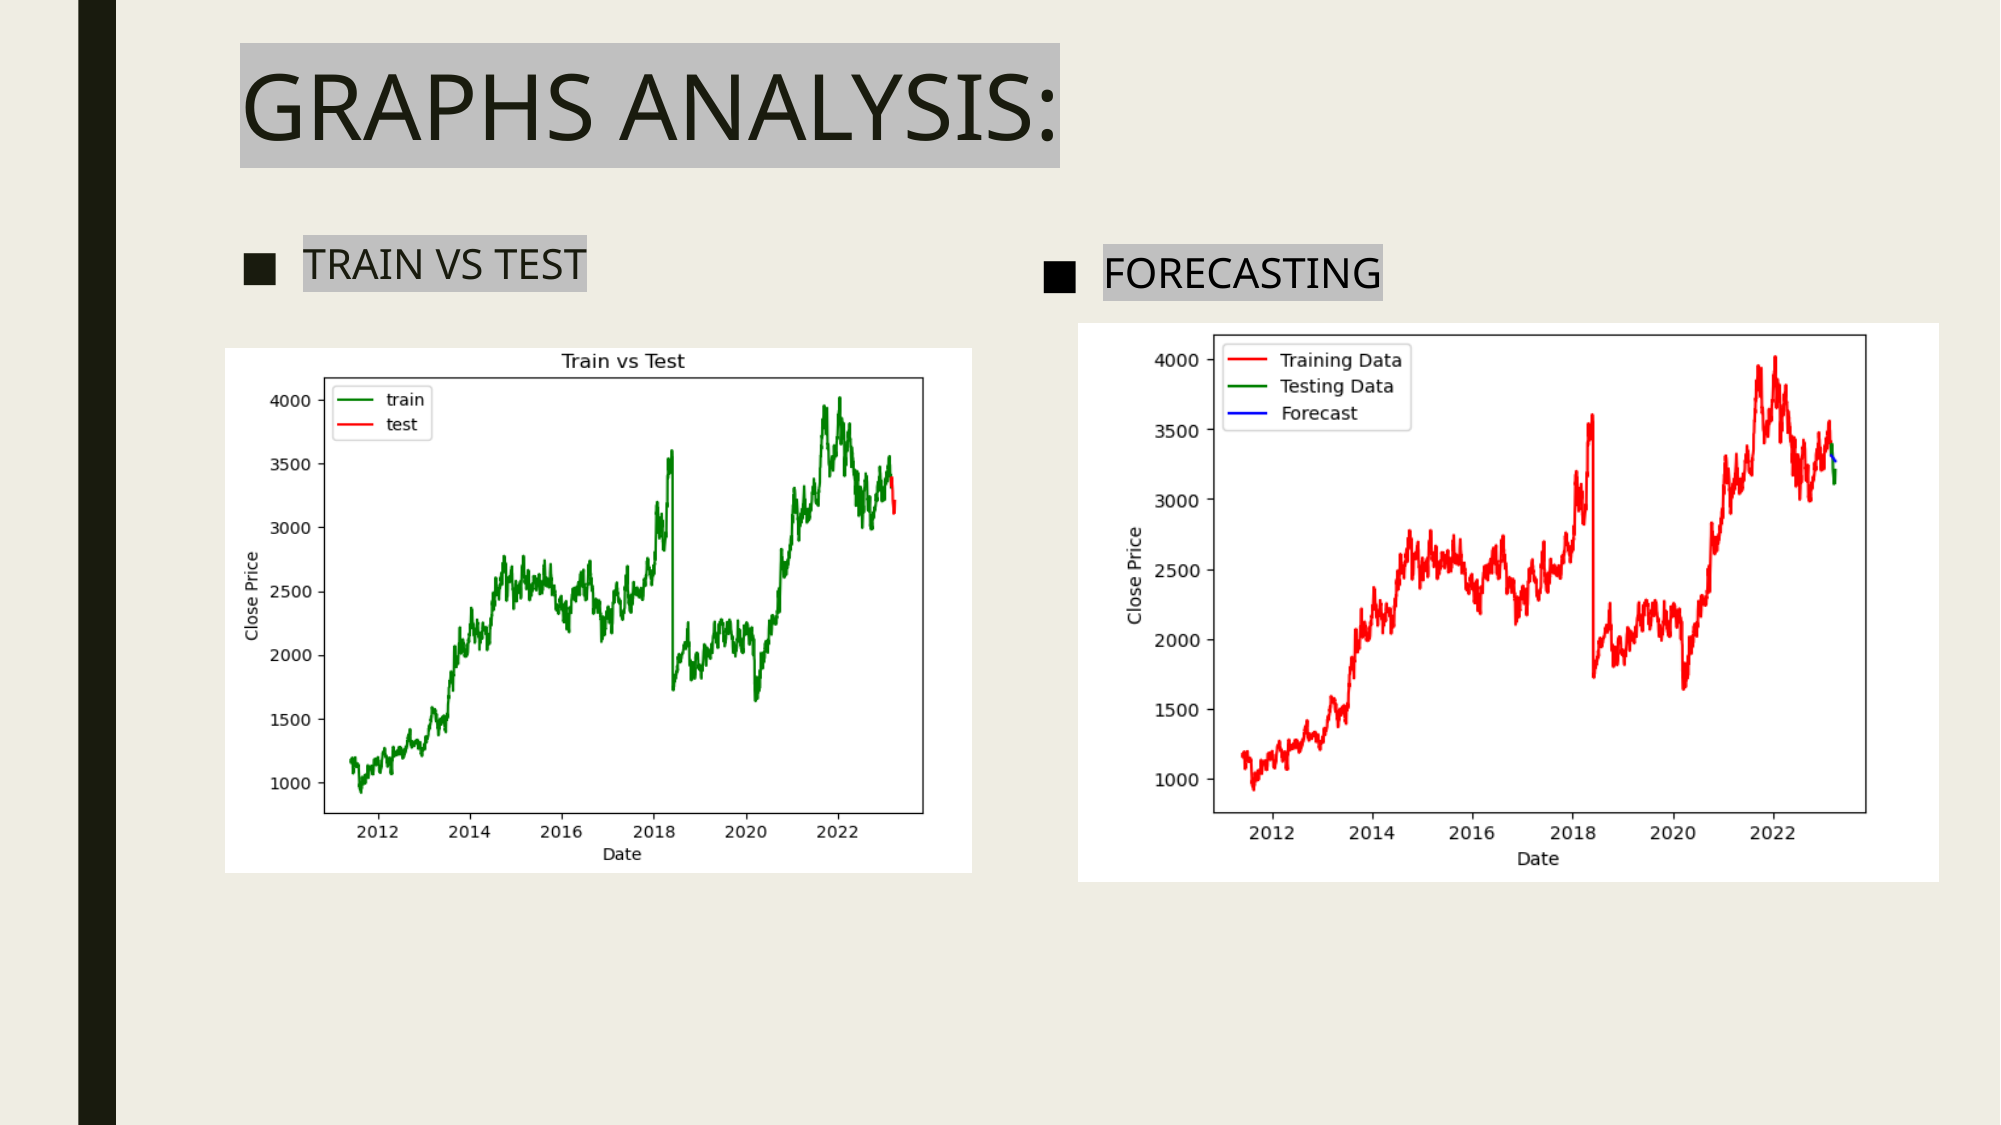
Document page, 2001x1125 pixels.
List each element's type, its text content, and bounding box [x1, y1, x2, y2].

picture [1078, 323, 1939, 882]
picture [224, 348, 972, 873]
list TRAIN VS TEST [225, 234, 1000, 963]
list FORECASTING [1025, 243, 1885, 971]
title GRAPHS ANALYSIS: [225, 54, 1800, 225]
